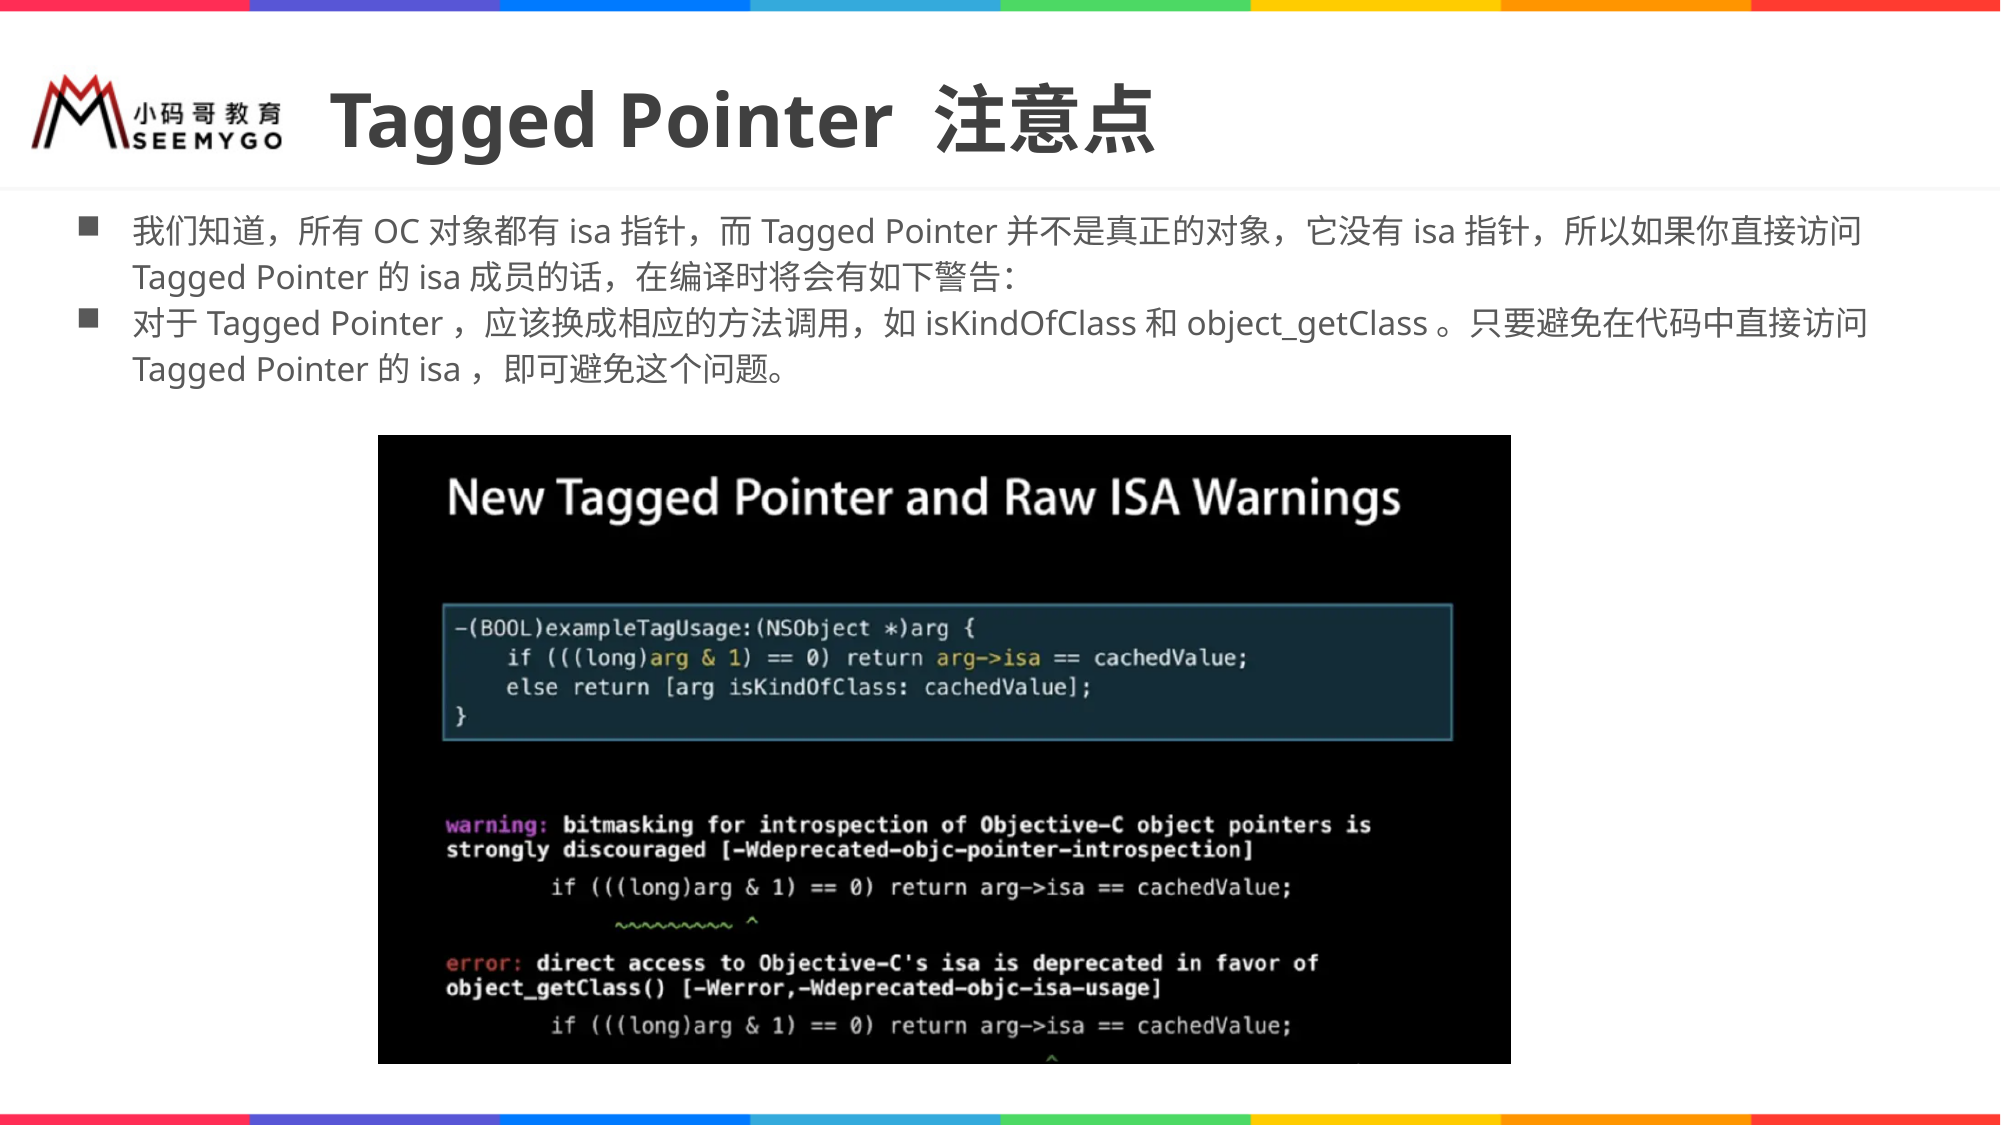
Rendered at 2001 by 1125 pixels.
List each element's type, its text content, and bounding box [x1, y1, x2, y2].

title Tagged Pointer 注意点 [314, 64, 1968, 182]
picture [0, 0, 2001, 1125]
text_box 我们知道，所有OC对象都有isa指针，而Tagged Pointer并不是真正的对象，它没有isa指针，所以如果你直接访问Tagged Pointer的isa成员的话，在编译时将会有如下警告： 对于Tagged Pointer，应该换成相应的方法调用，如isKindOfClass和object_getClass。只要避免在代码中直接访问Tagged Pointer的isa，即可避免这个问题。 [61, 197, 1966, 1091]
